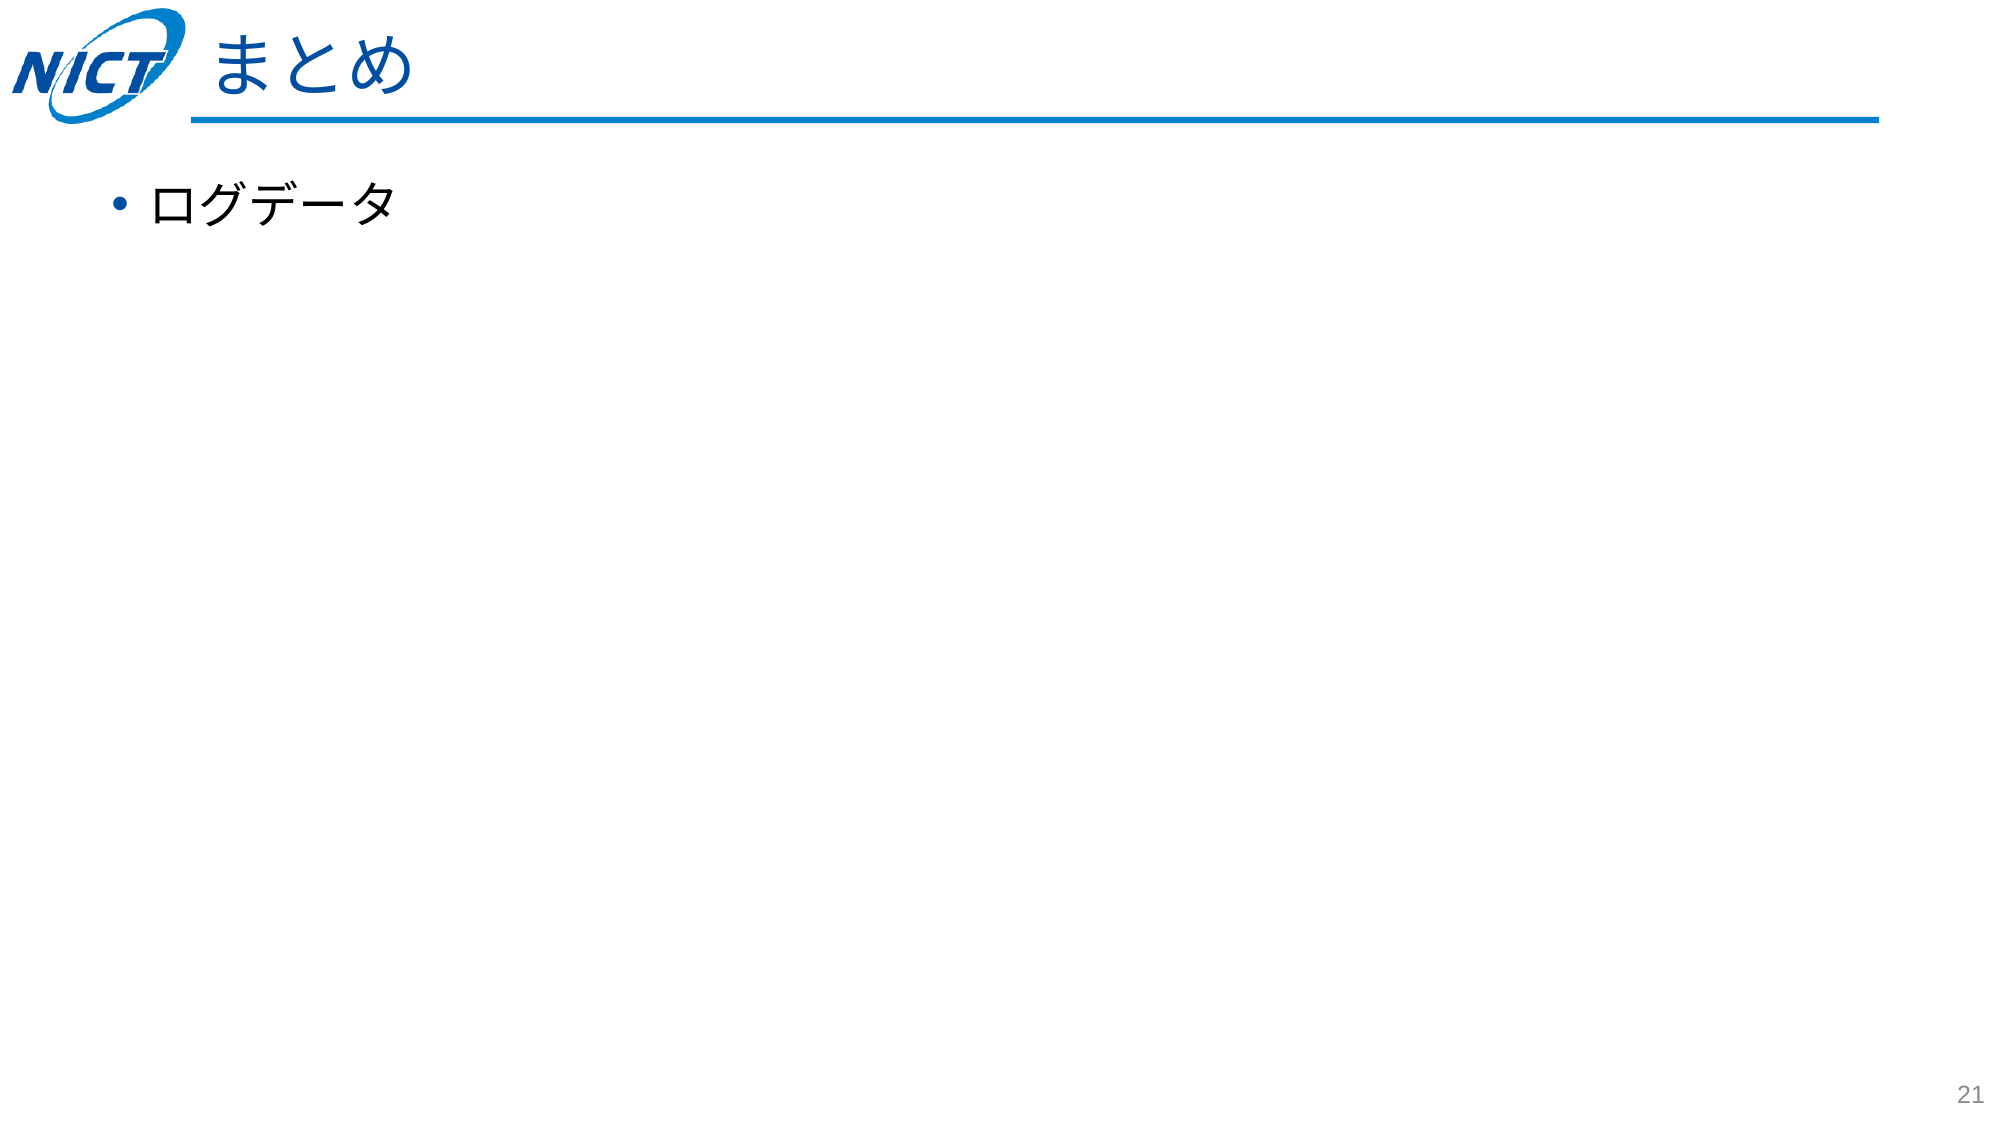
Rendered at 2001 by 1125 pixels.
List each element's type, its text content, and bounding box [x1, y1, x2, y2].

list ログデータ [96, 166, 1822, 880]
title まとめ [191, 23, 1871, 116]
slide_number 21 [1920, 1063, 2000, 1124]
